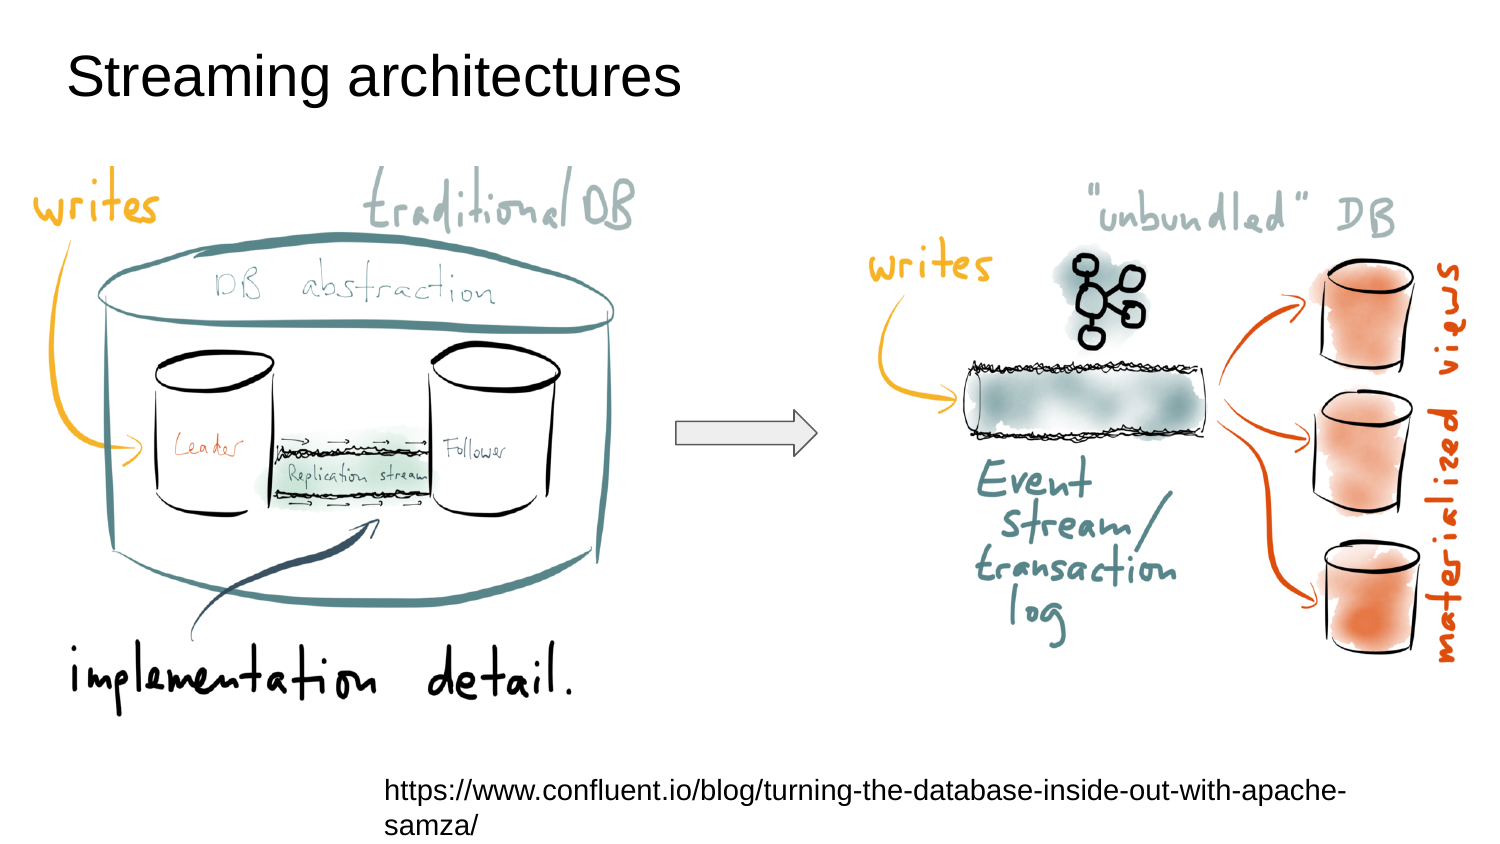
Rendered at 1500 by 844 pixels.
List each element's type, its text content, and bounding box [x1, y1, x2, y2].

text_box https://www.confluent.io/blog/turning-the-database-inside-out-with-apache-samza/ [369, 769, 1458, 844]
text_box [675, 409, 818, 457]
picture [850, 166, 1478, 687]
title Streaming architectures [51, 23, 1449, 117]
picture [24, 166, 663, 747]
